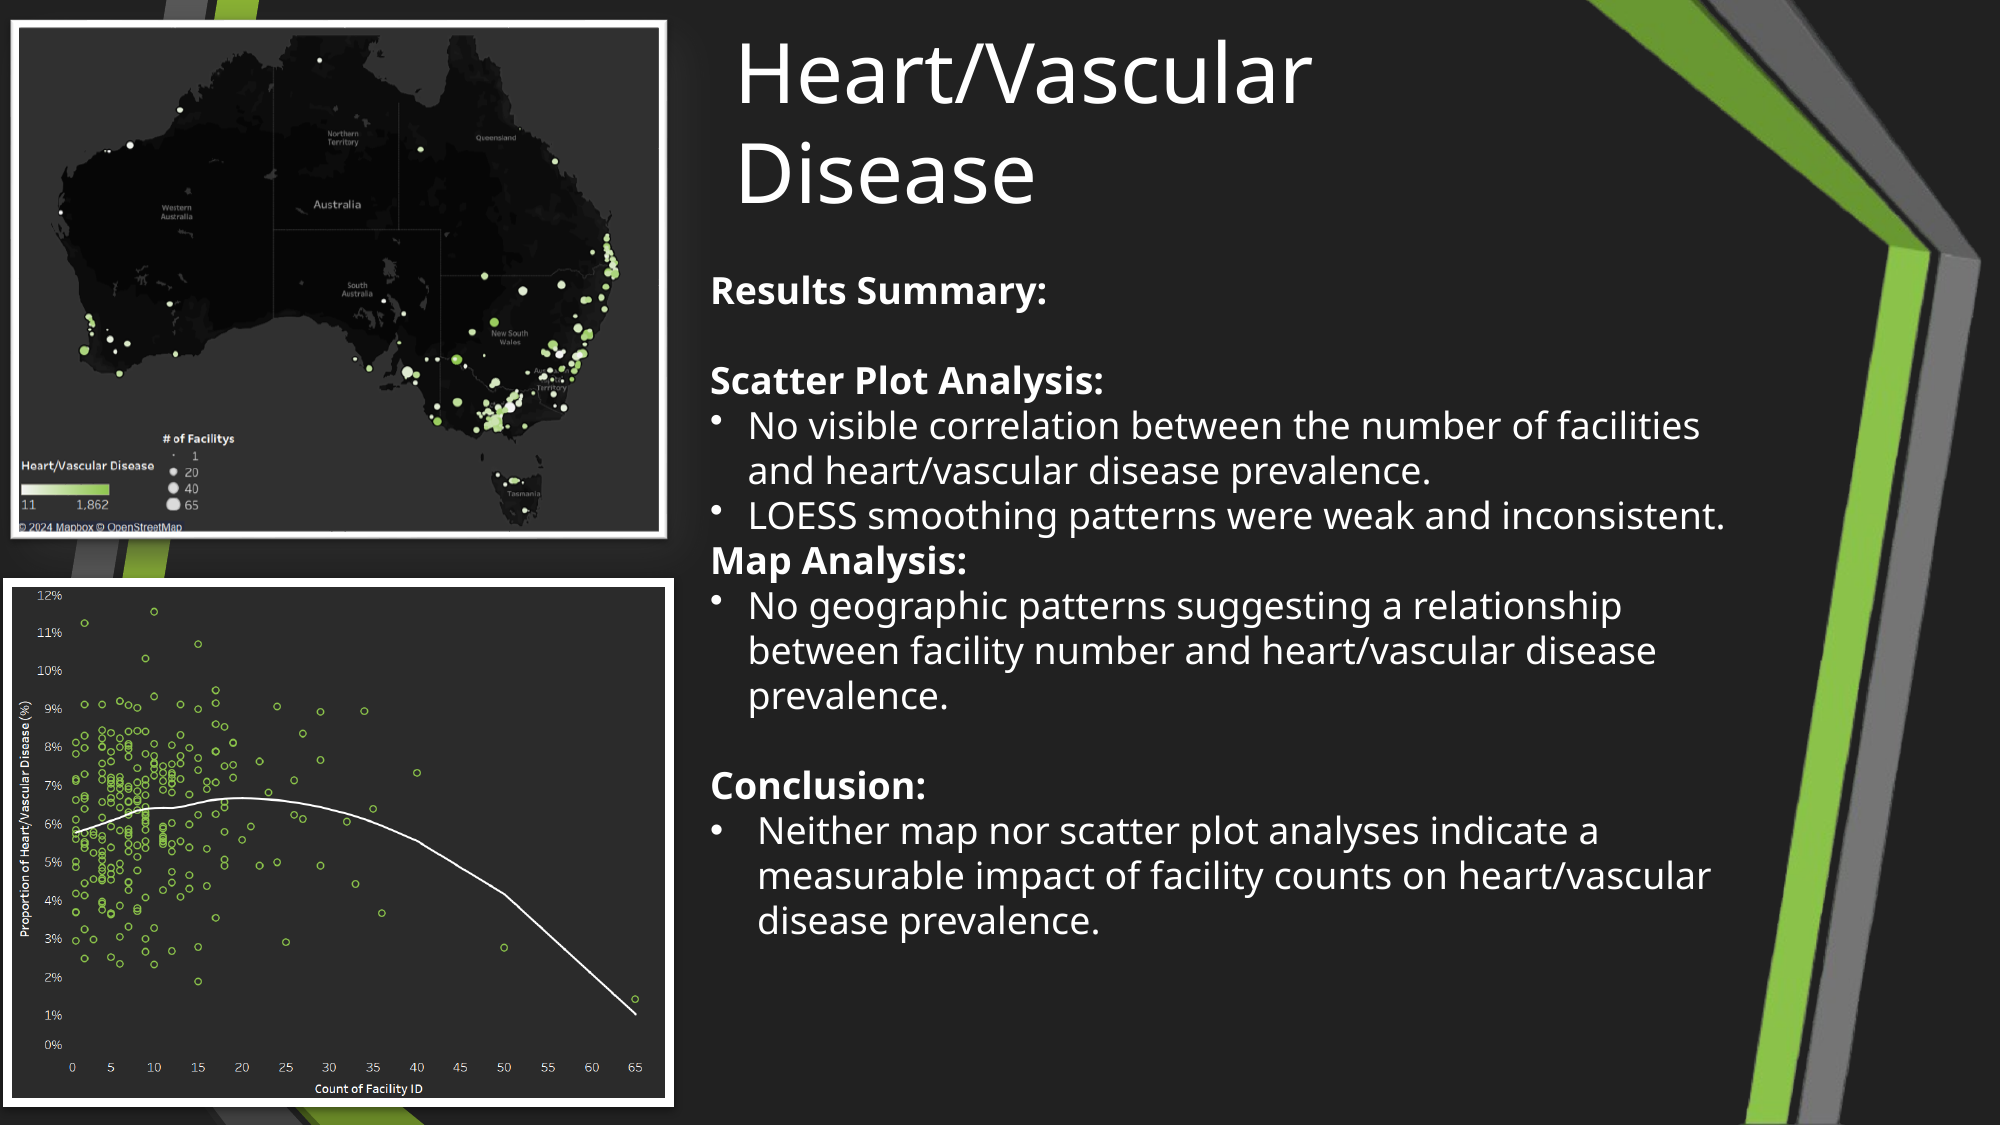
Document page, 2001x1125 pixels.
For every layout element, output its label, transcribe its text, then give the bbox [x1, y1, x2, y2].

text_box Heart/Vascular Disease [719, 12, 1419, 158]
picture [12, 587, 666, 1099]
text_box Results Summary: Scatter Plot Analysis: No visible correlation between the number of facilities and heart/vascular disease prevalence. LOESS smoothing patterns were weak and inconsistent. Map Analysis: No geographic patterns suggesting a relationship between facility number and heart/vascular disease prevalence. Conclusion: Neither map nor scatter plot analyses indicate a measurable impact of facility counts on heart/vascular disease prevalence. [695, 259, 1487, 950]
picture [0, 12, 678, 551]
picture [1487, 0, 2000, 1125]
